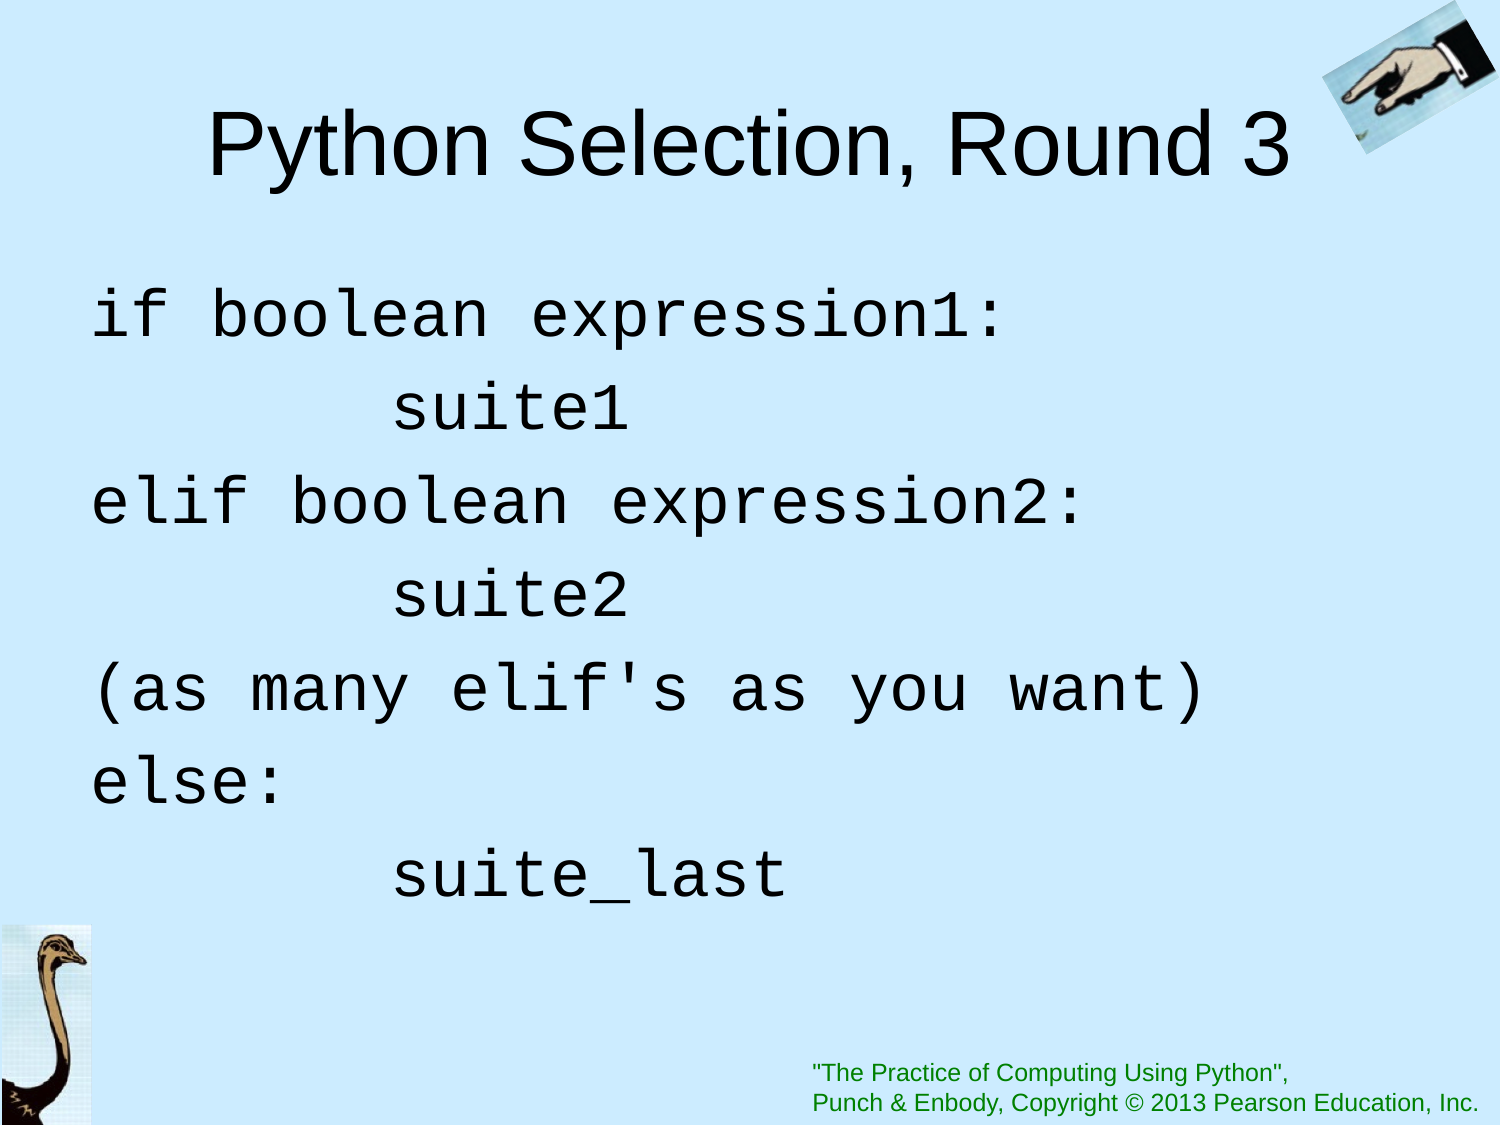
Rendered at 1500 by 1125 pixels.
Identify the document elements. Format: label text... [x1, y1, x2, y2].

title Python Selection, Round 3 [75, 45, 1425, 233]
picture [1378, 0, 1499, 120]
picture [2, 924, 92, 1125]
list if boolean expression1: suite1 elif boolean expression2: suite2 (as many elif's as you want) else: suite_last [75, 262, 1425, 1005]
